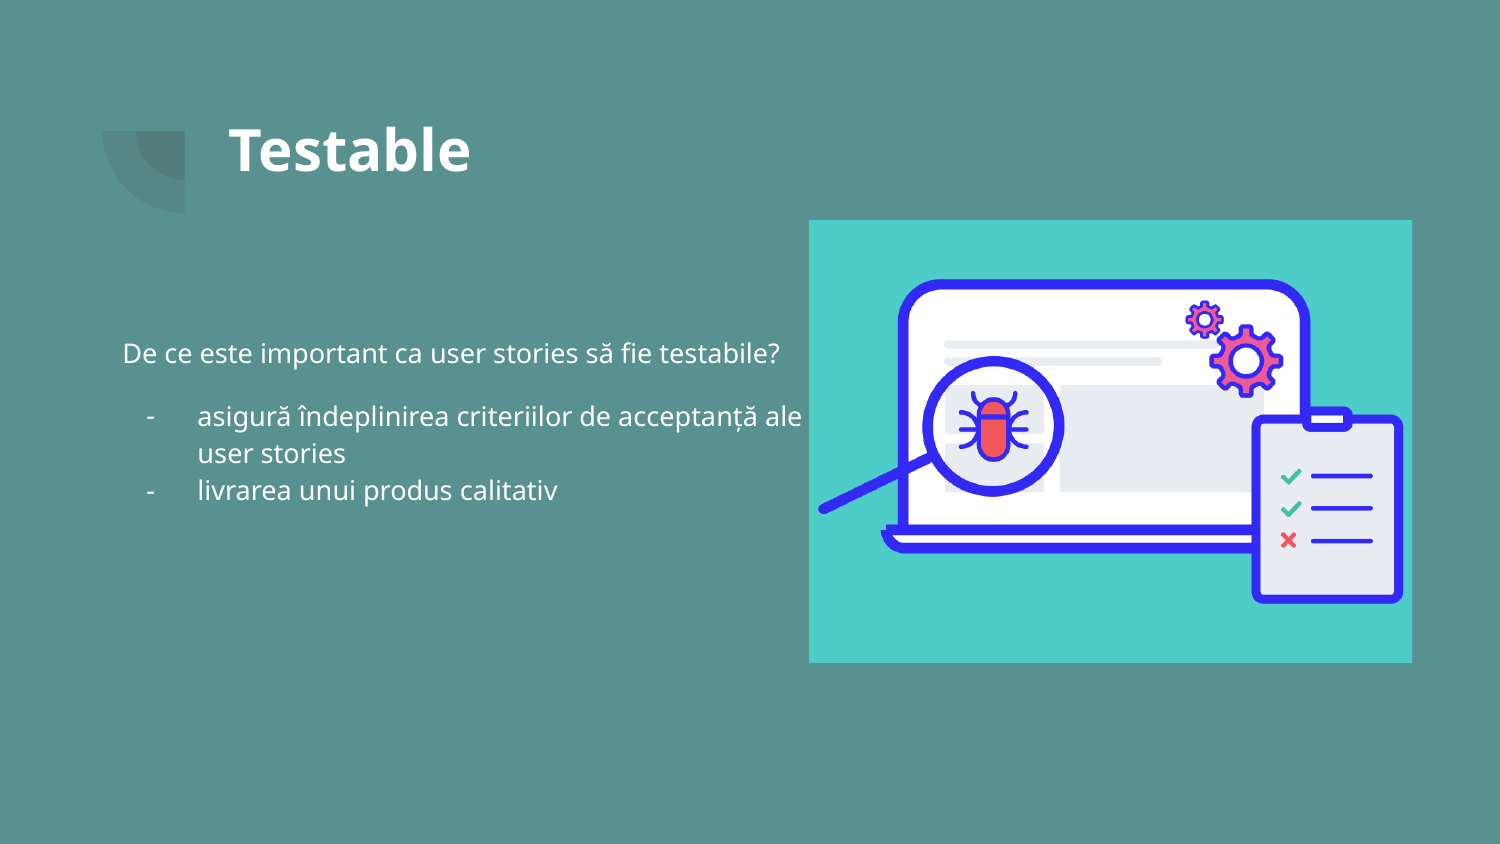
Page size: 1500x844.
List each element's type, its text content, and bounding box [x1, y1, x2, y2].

picture [808, 220, 1413, 664]
list De ce este important ca user stories să fie testabile? asigură îndeplinirea criteriilor de acceptanță ale user stories livrarea unui produs calitativ [107, 317, 842, 735]
title Testable [213, 98, 1368, 263]
